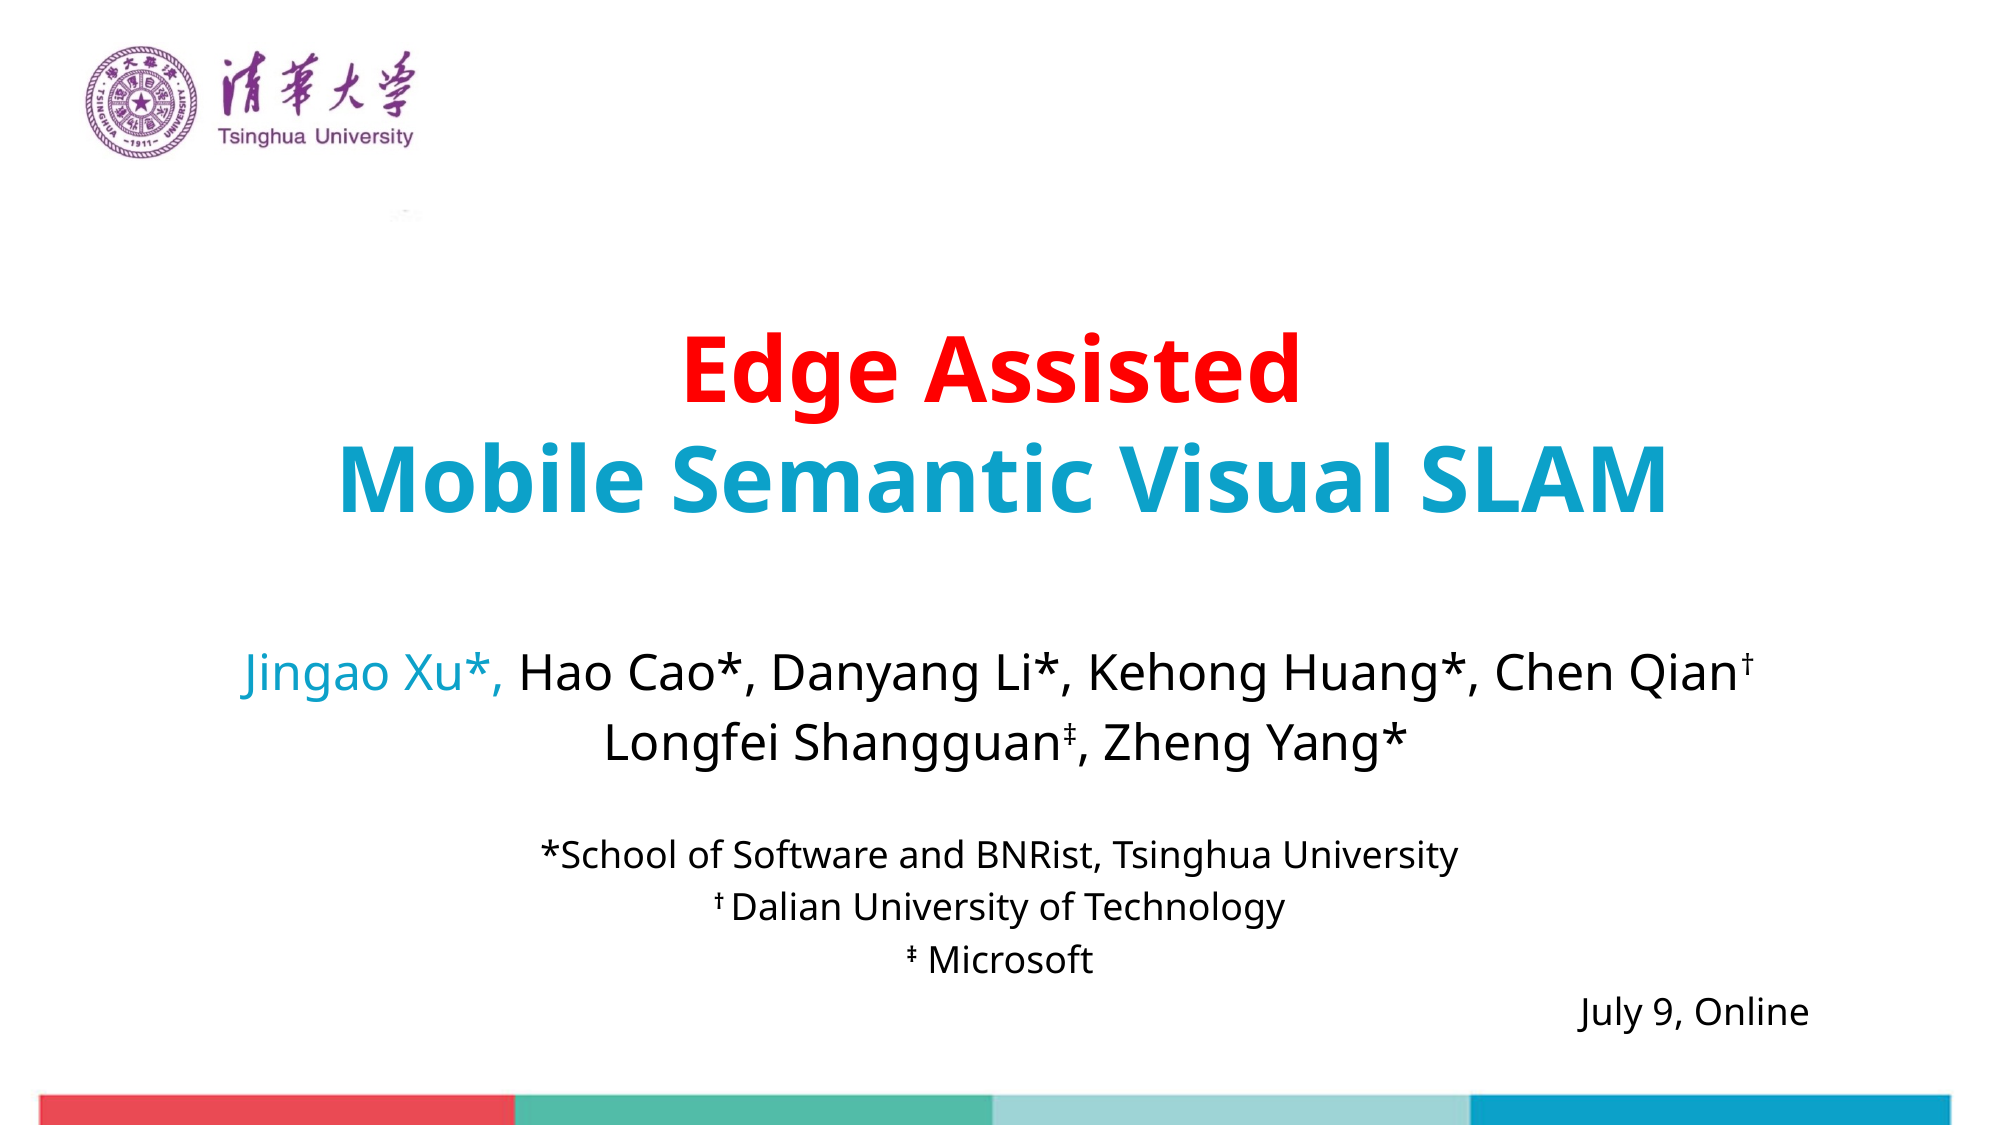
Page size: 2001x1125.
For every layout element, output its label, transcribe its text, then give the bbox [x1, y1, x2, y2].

picture [0, 0, 2001, 1125]
title Edge Assisted Mobile Semantic Visual SLAM [168, 239, 1840, 602]
text_box Jingao Xu*, Hao Cao*, Danyang Li*, Kehong Huang*, Chen Qian† Longfei Shangguan‡, Zheng Yang* *School of Software and BNRist, Tsinghua University † Dalian University of Technology ‡ Microsoft July 9, Online [174, 633, 1826, 1035]
